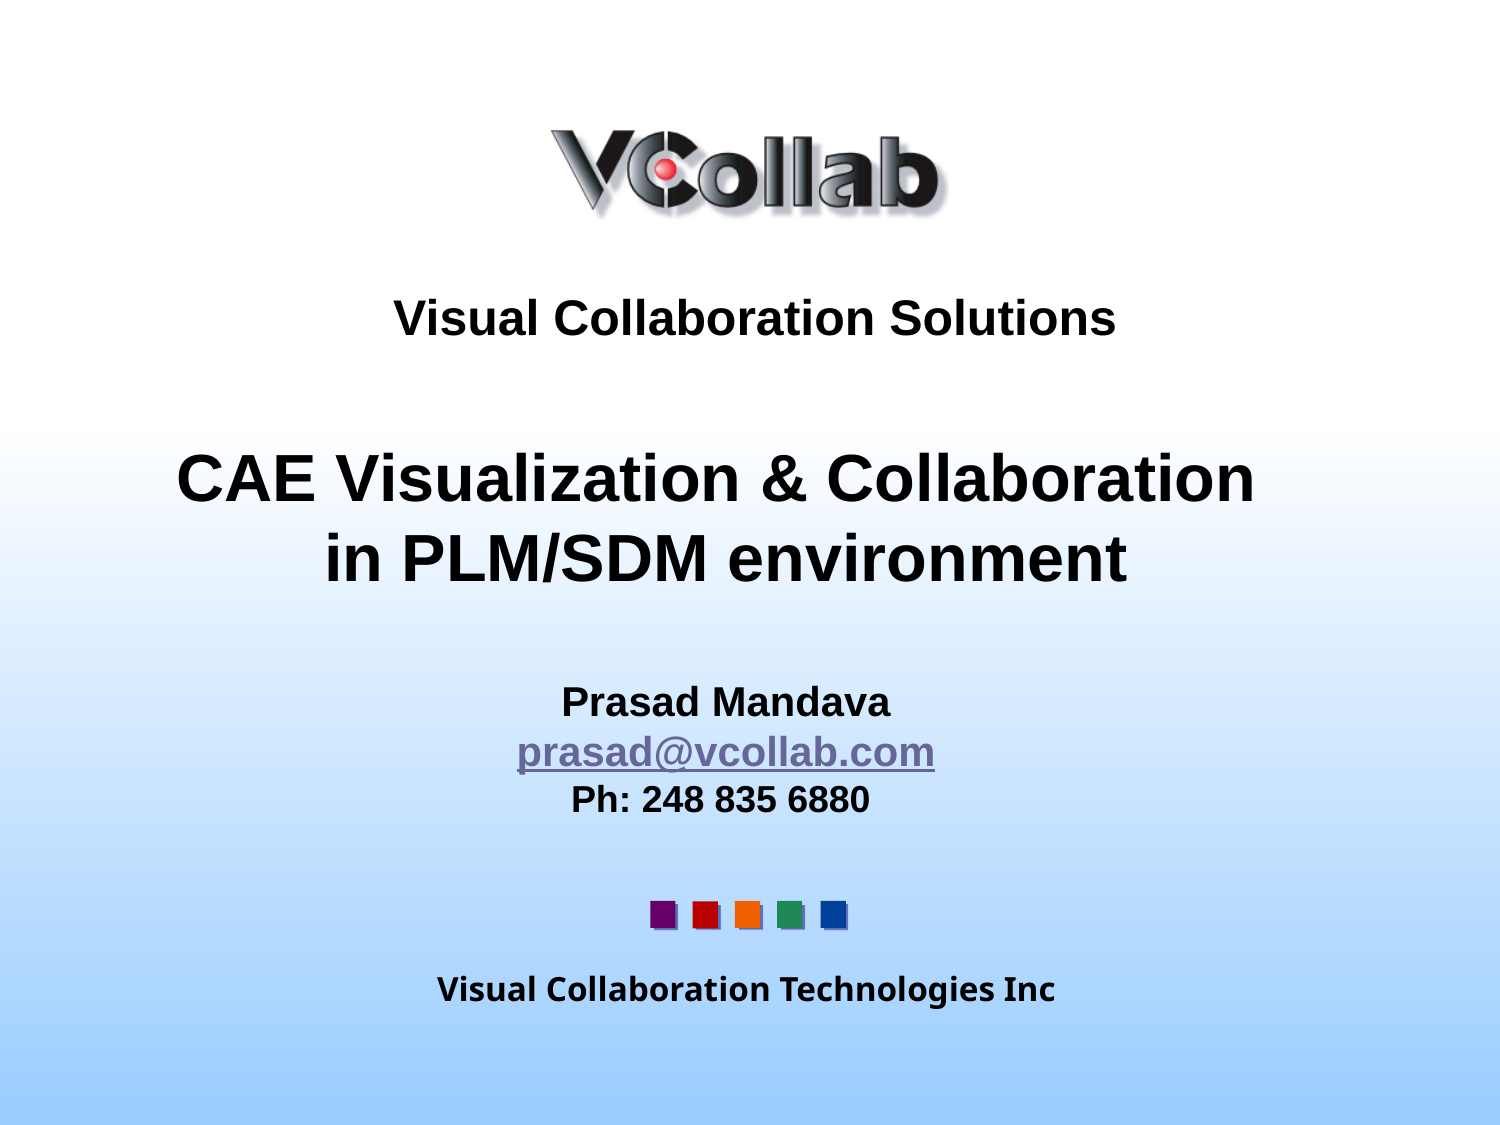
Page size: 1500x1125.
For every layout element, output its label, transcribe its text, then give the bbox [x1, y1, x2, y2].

text_box Visual Collaboration Solutions [378, 278, 1166, 353]
title [148, 354, 1425, 638]
picture [544, 122, 949, 220]
text_box CAE Visualization & Collaboration in PLM/SDM environment Prasad Mandava prasad@vcollab.com Ph: 248 835 6880 [63, 386, 1389, 540]
